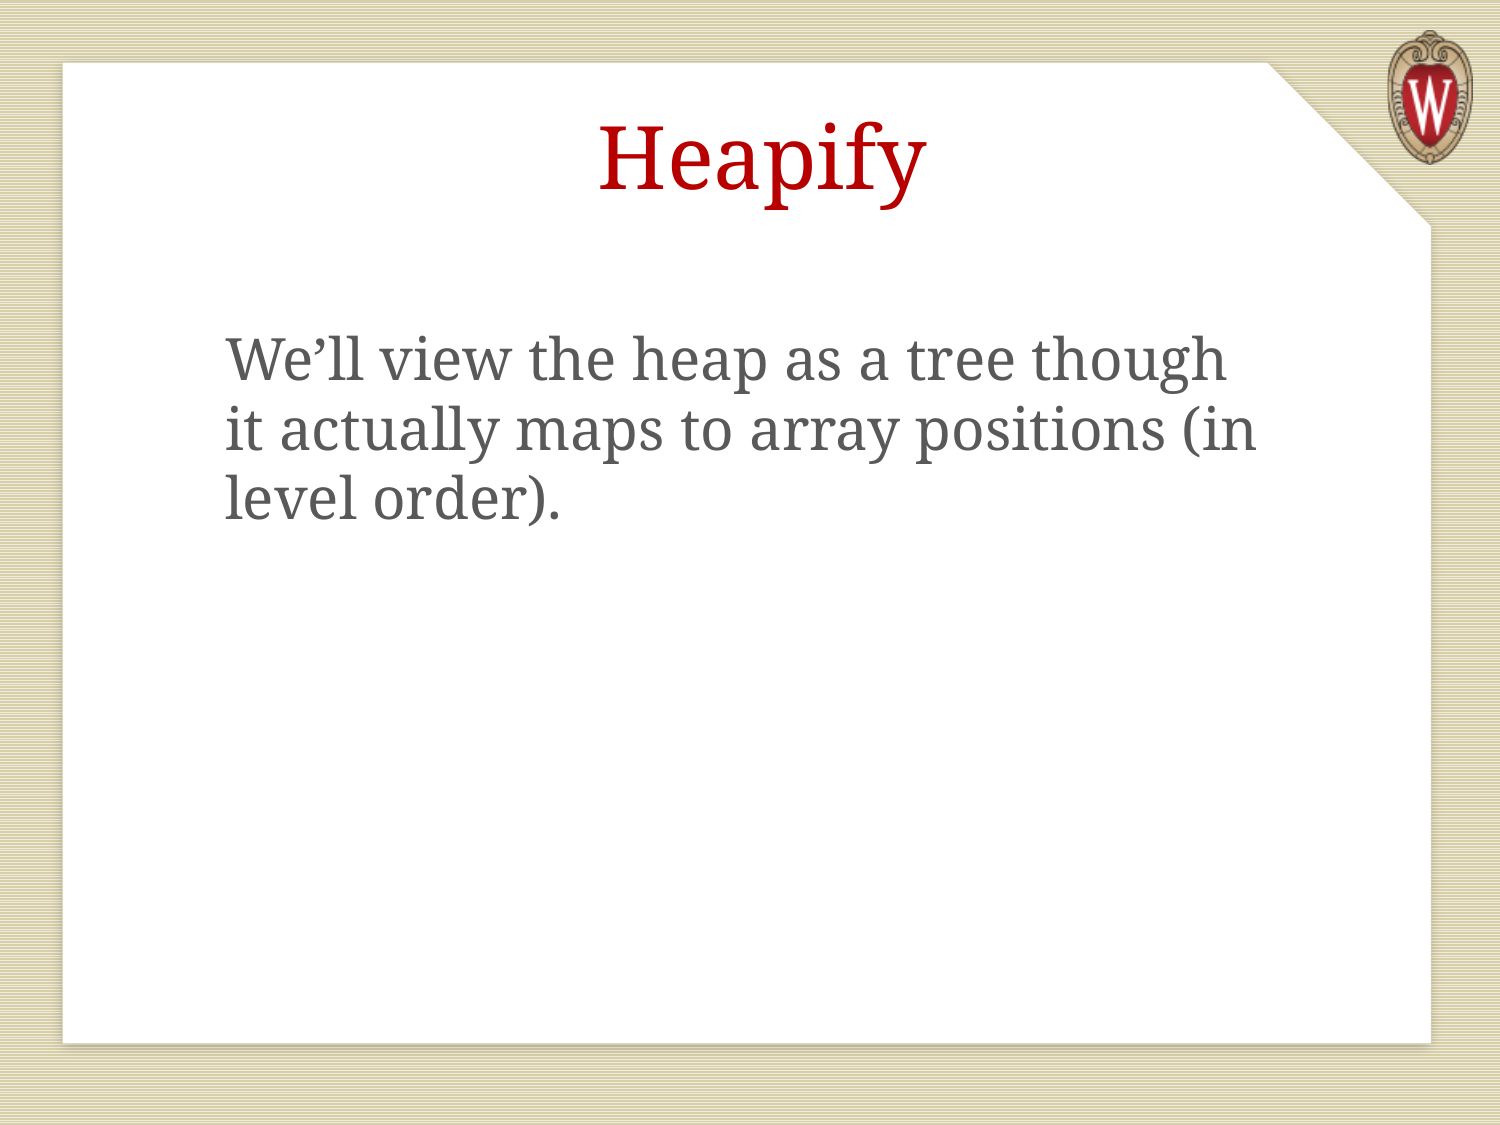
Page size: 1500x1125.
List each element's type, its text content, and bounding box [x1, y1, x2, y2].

subtitle We’ll view the heap as a tree though it actually maps to array positions (in level order). [225, 321, 1275, 887]
title Heapify [195, 101, 1329, 246]
